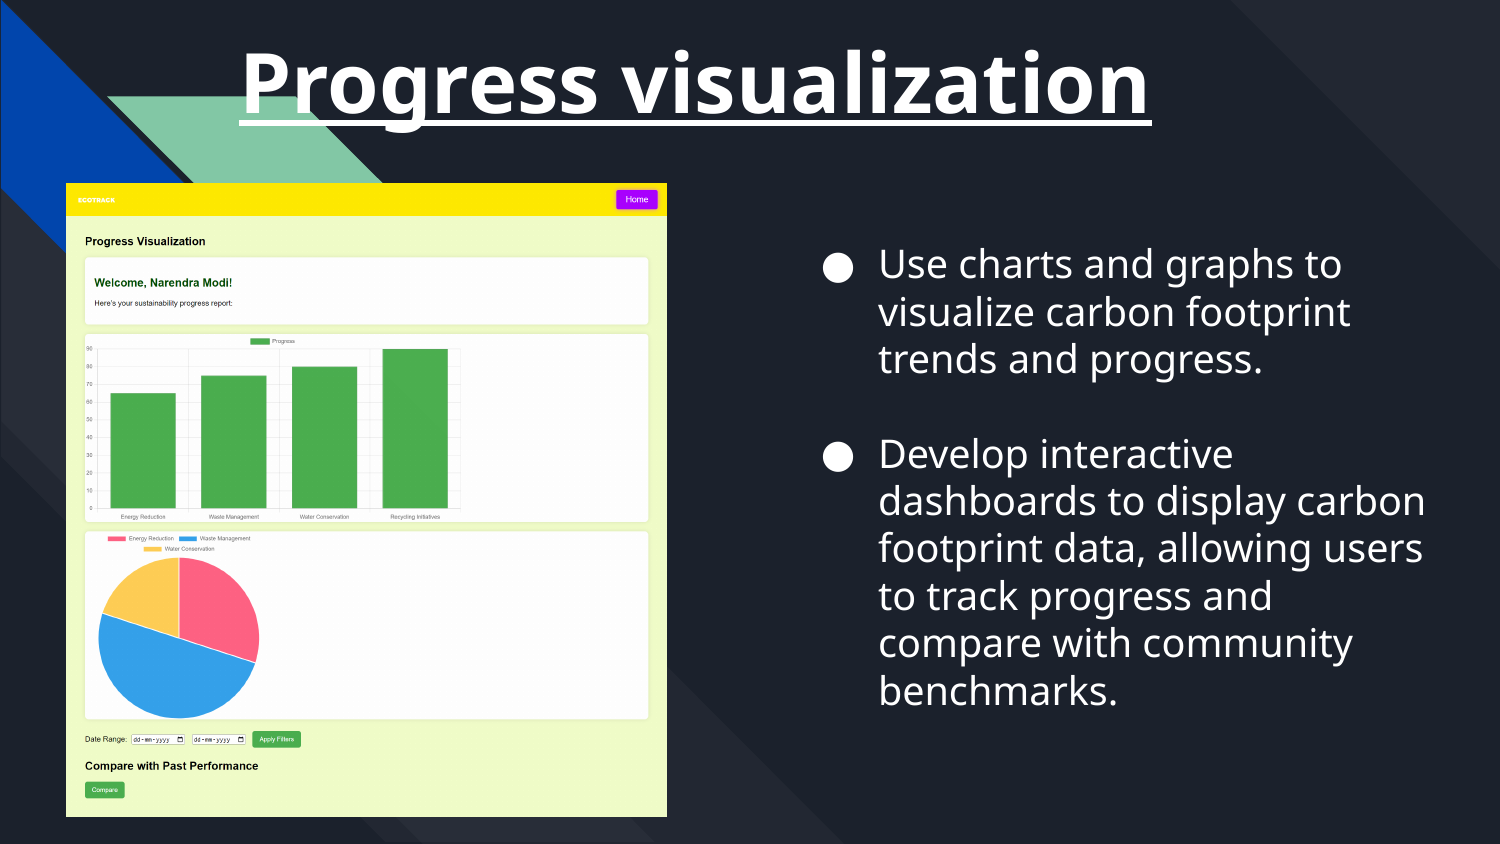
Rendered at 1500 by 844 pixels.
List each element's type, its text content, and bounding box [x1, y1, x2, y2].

subtitle Use charts and graphs to visualize carbon footprint trends and progress. Develop interactive dashboards to display carbon footprint data, allowing users to track progress and compare with community benchmarks. [788, 224, 1454, 314]
subtitle Use charts and graphs to visualize carbon footprint trends and progress. Develop interactive dashboards to display carbon footprint data, allowing users to track progress and compare with community benchmarks. [788, 378, 1454, 776]
picture [65, 182, 668, 817]
title Progress visualization [224, 15, 1410, 161]
text_box [673, 314, 1500, 378]
